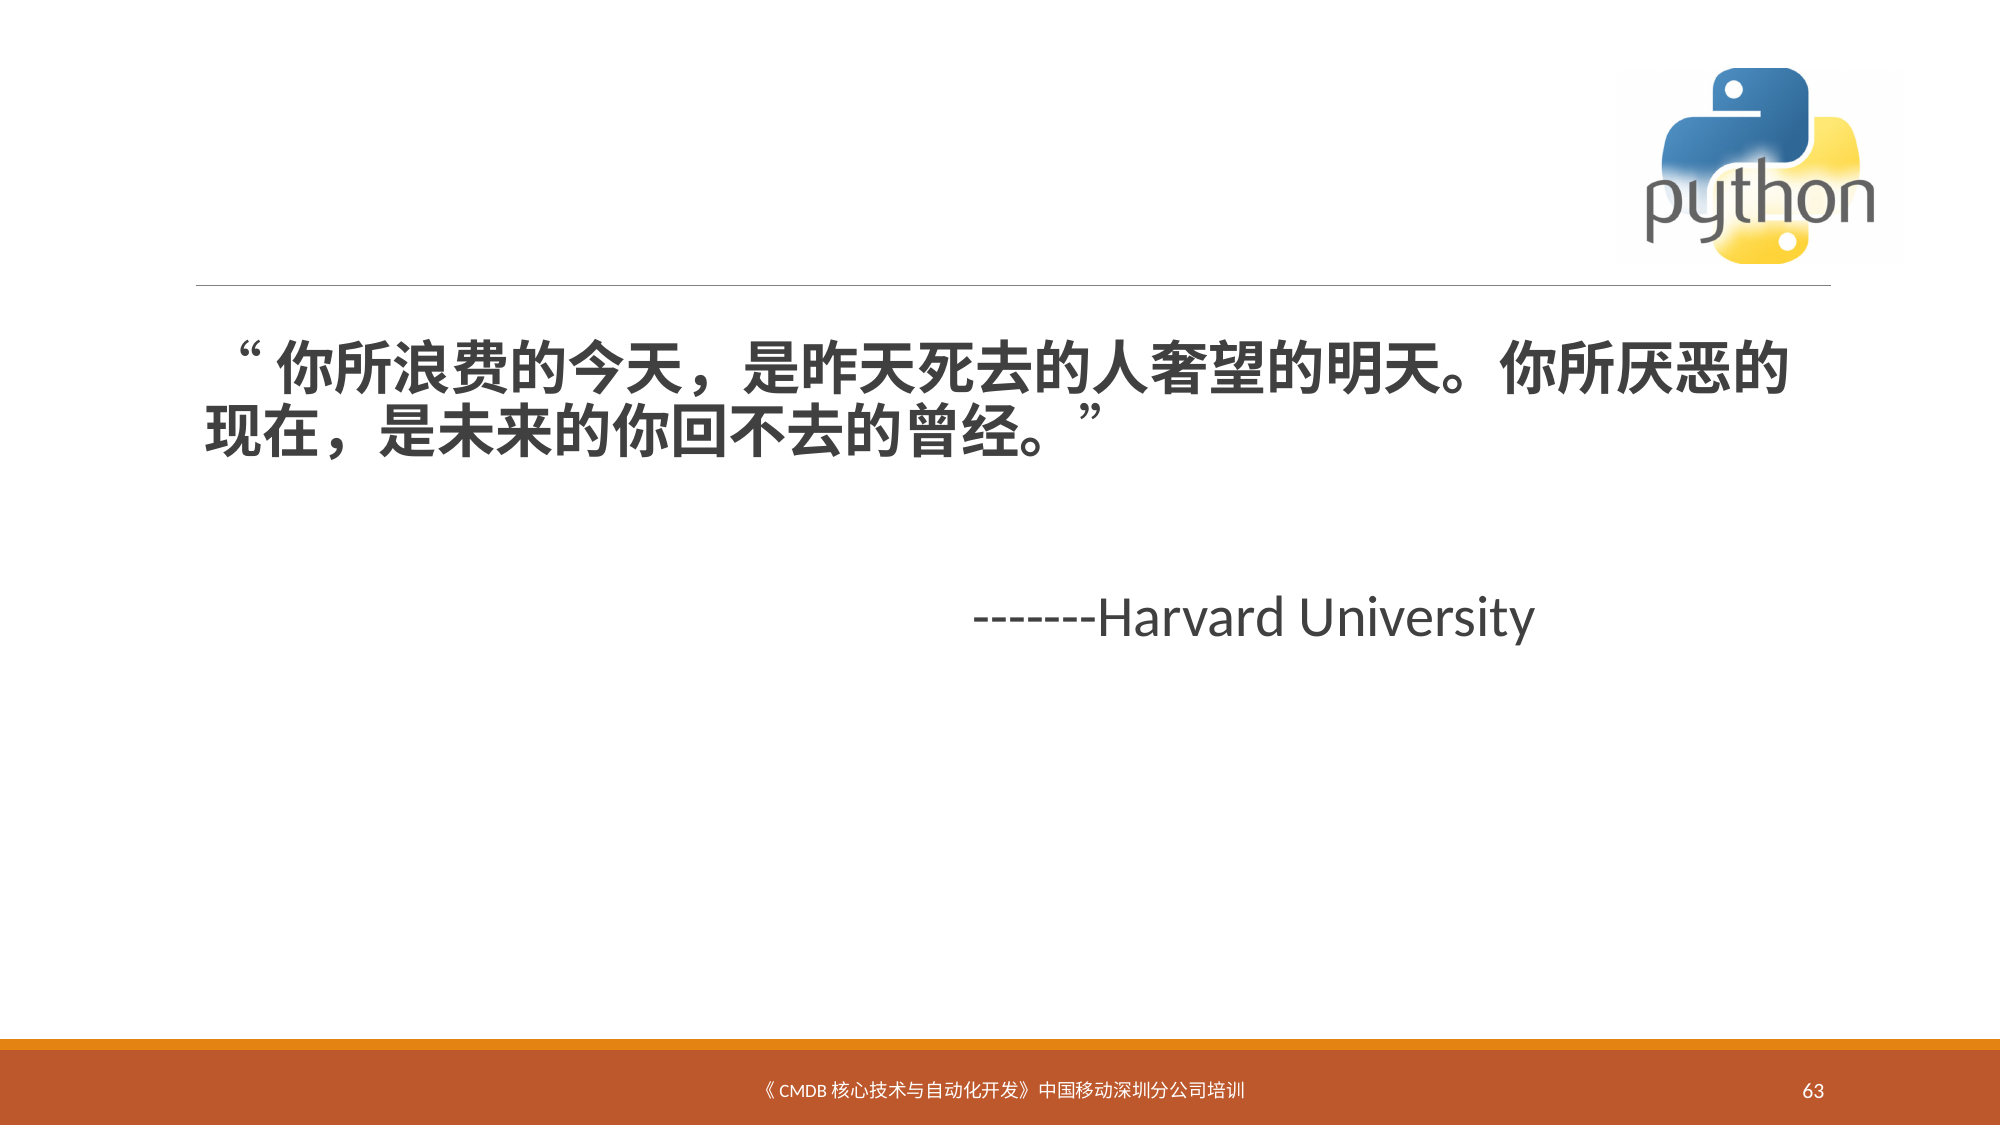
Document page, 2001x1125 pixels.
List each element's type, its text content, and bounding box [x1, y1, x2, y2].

picture [1616, 68, 1906, 264]
footer 《CMDB核心技术与自动化开发》中国移动深圳分公司培训 [604, 1059, 1396, 1120]
slide_number 63 [1624, 1059, 1840, 1120]
list “你所浪费的今天，是昨天死去的人奢望的明天。你所厌恶的现在，是未来的你回不去的曾经。” -------Harvard University [189, 331, 1840, 992]
